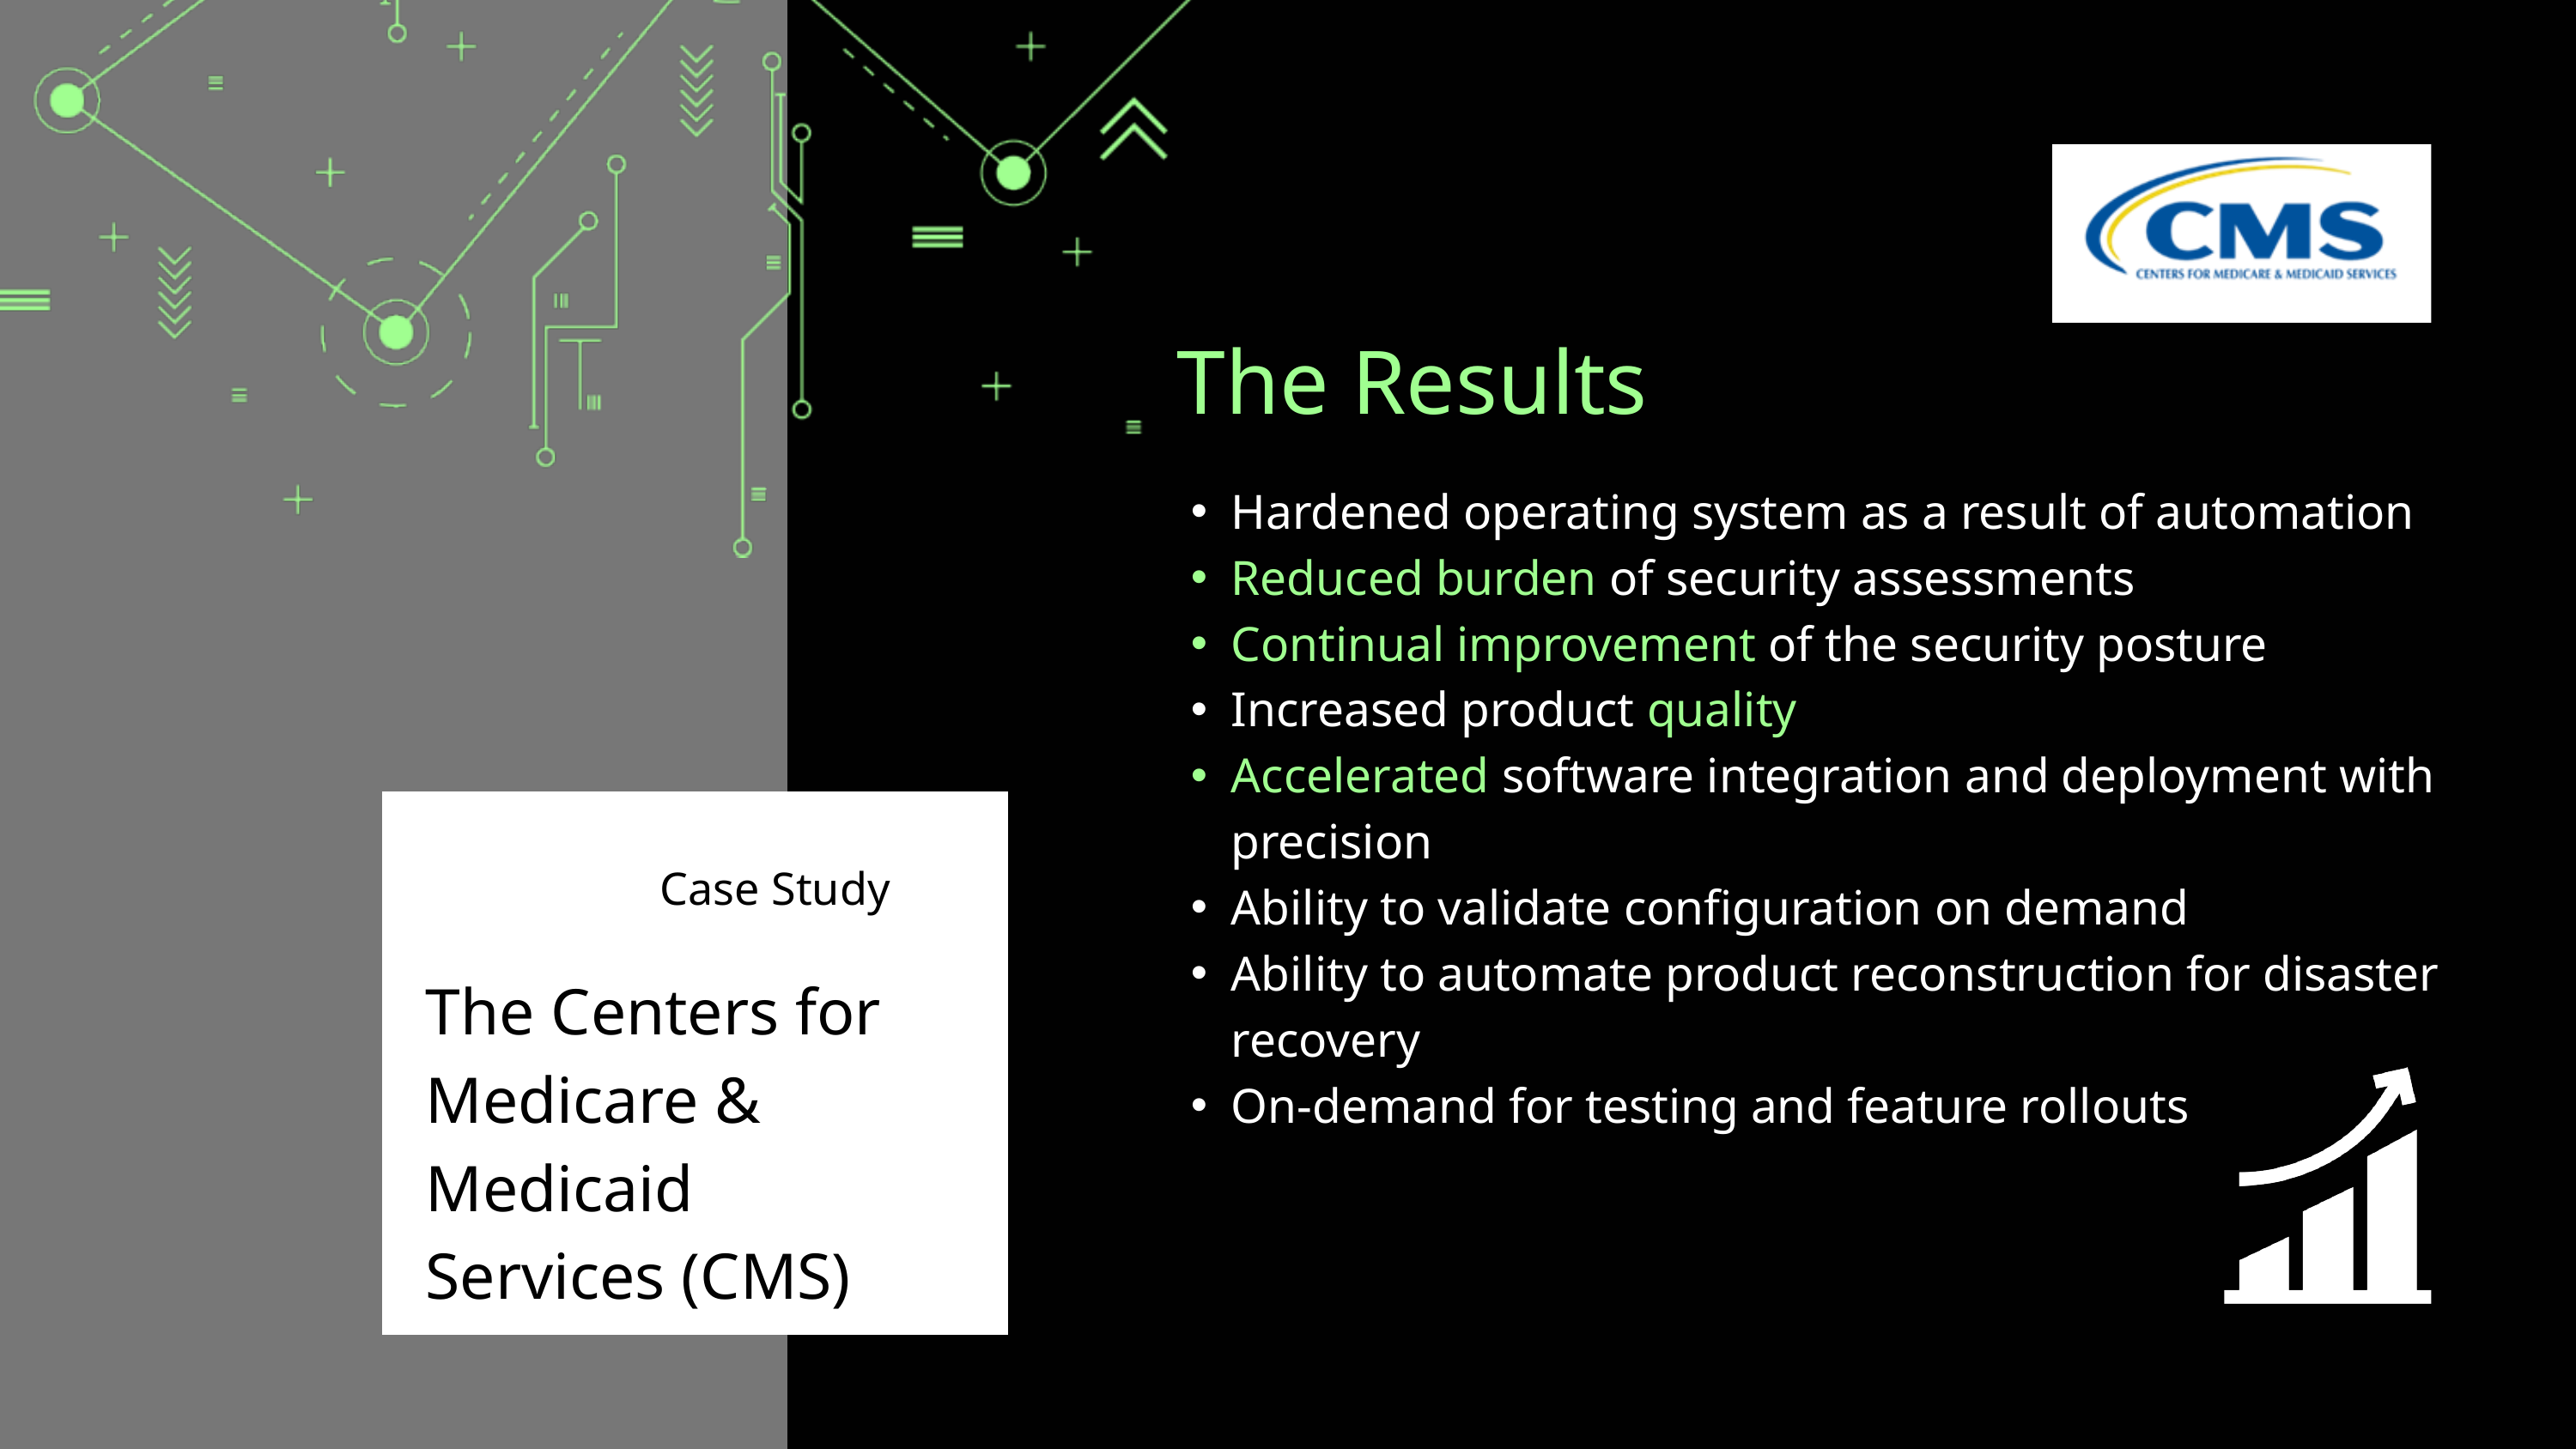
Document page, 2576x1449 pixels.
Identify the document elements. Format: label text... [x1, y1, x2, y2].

text_box [788, 0, 1211, 558]
text_box [2052, 144, 2432, 323]
text_box Hardened operating system as a result of automation Reduced burden of security assessments Continual improvement of the security posture Increased product quality Accelerated software integration and deployment with precision Ability to validate configuration on demand Ability to automate product reconstruction for disaster recovery On-demand for testing and feature rollouts [1151, 472, 2489, 1133]
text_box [382, 791, 1008, 1336]
text_box The Results [1211, 308, 2173, 432]
text_box [2224, 1133, 2432, 1304]
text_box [0, 0, 788, 1449]
